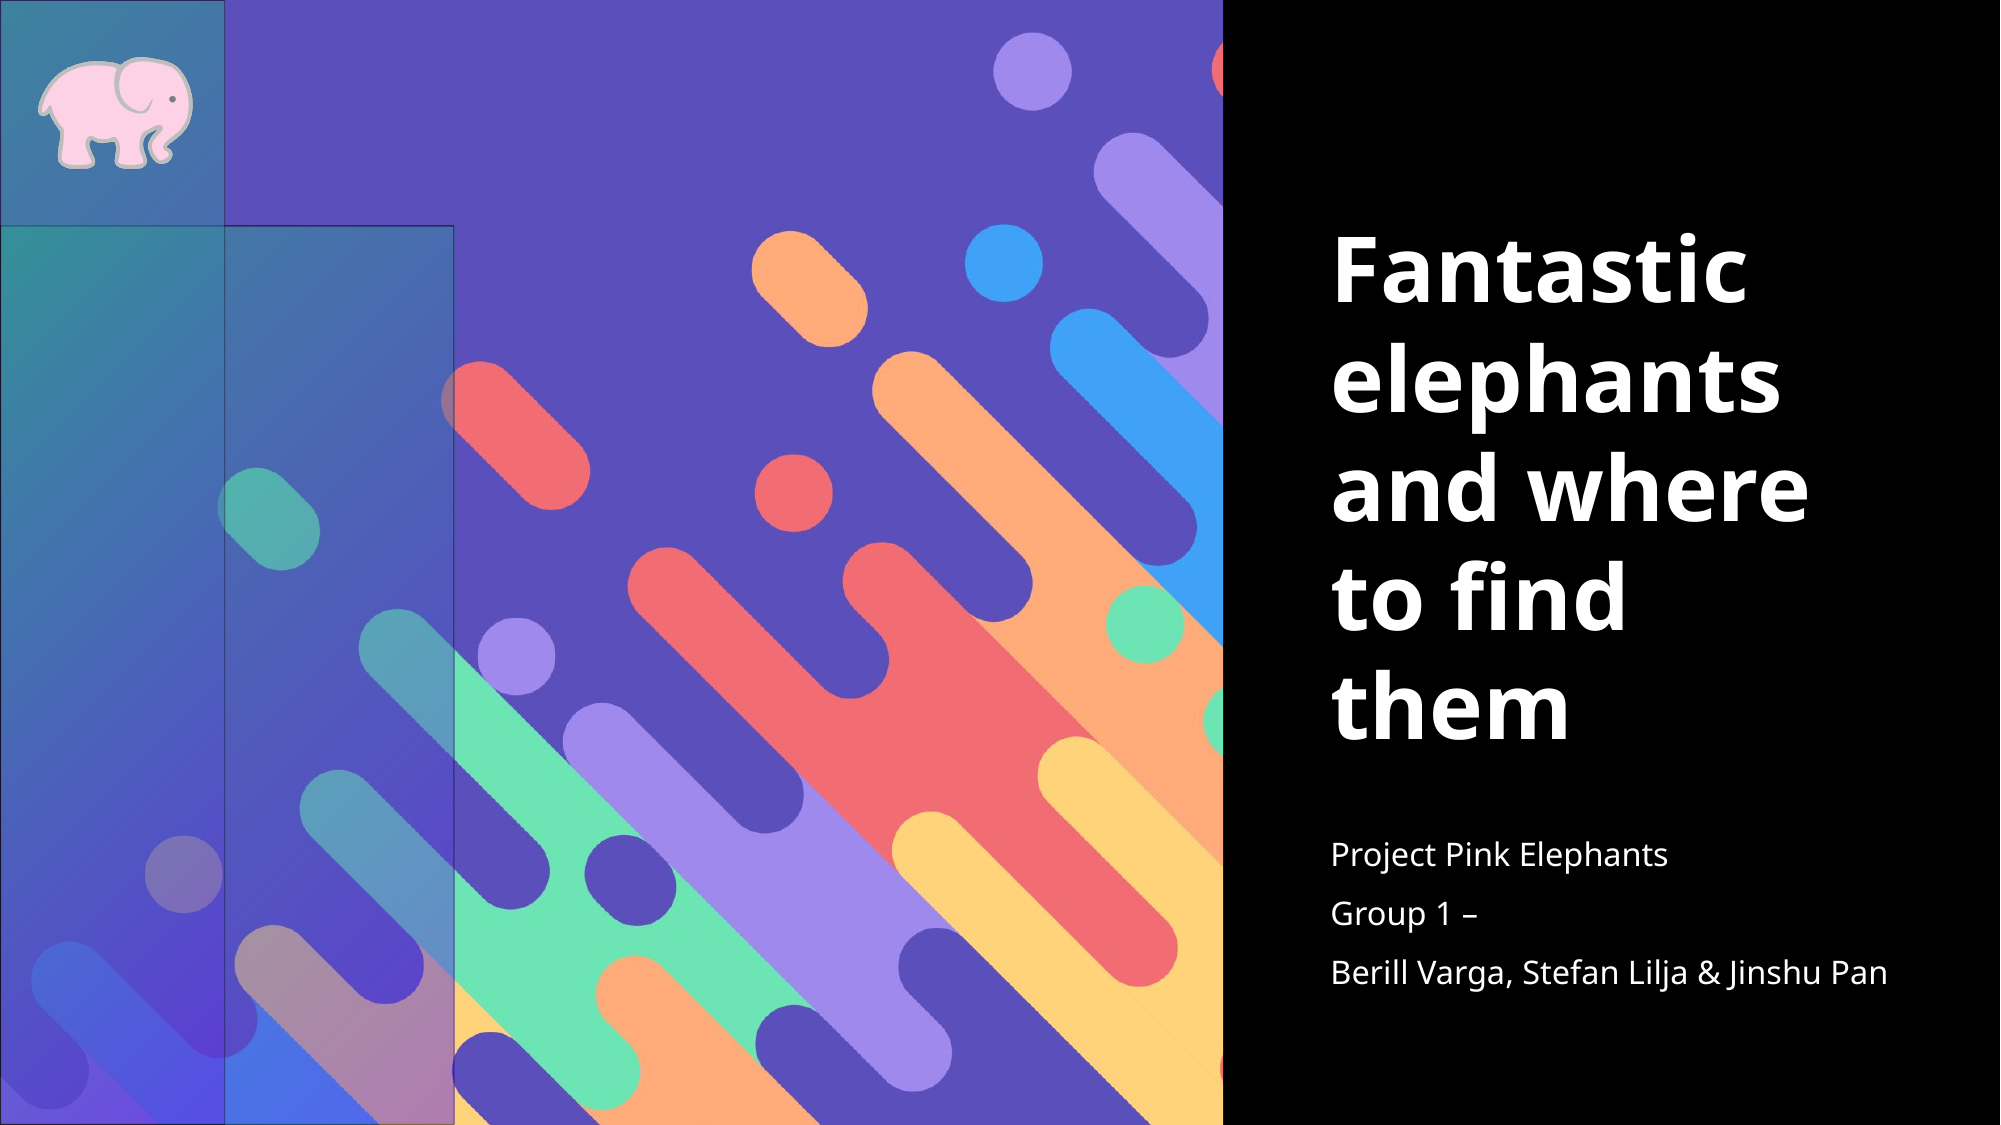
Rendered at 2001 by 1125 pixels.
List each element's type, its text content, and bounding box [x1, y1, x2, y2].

title Fantastic elephants and where to find them [1315, 204, 1908, 771]
subtitle Project Pink Elephants Group 1 – Berill Varga, Stefan Lilja & Jinshu Pan [1315, 790, 1908, 999]
text_box [1224, 0, 2000, 1125]
picture [0, 0, 1224, 1125]
